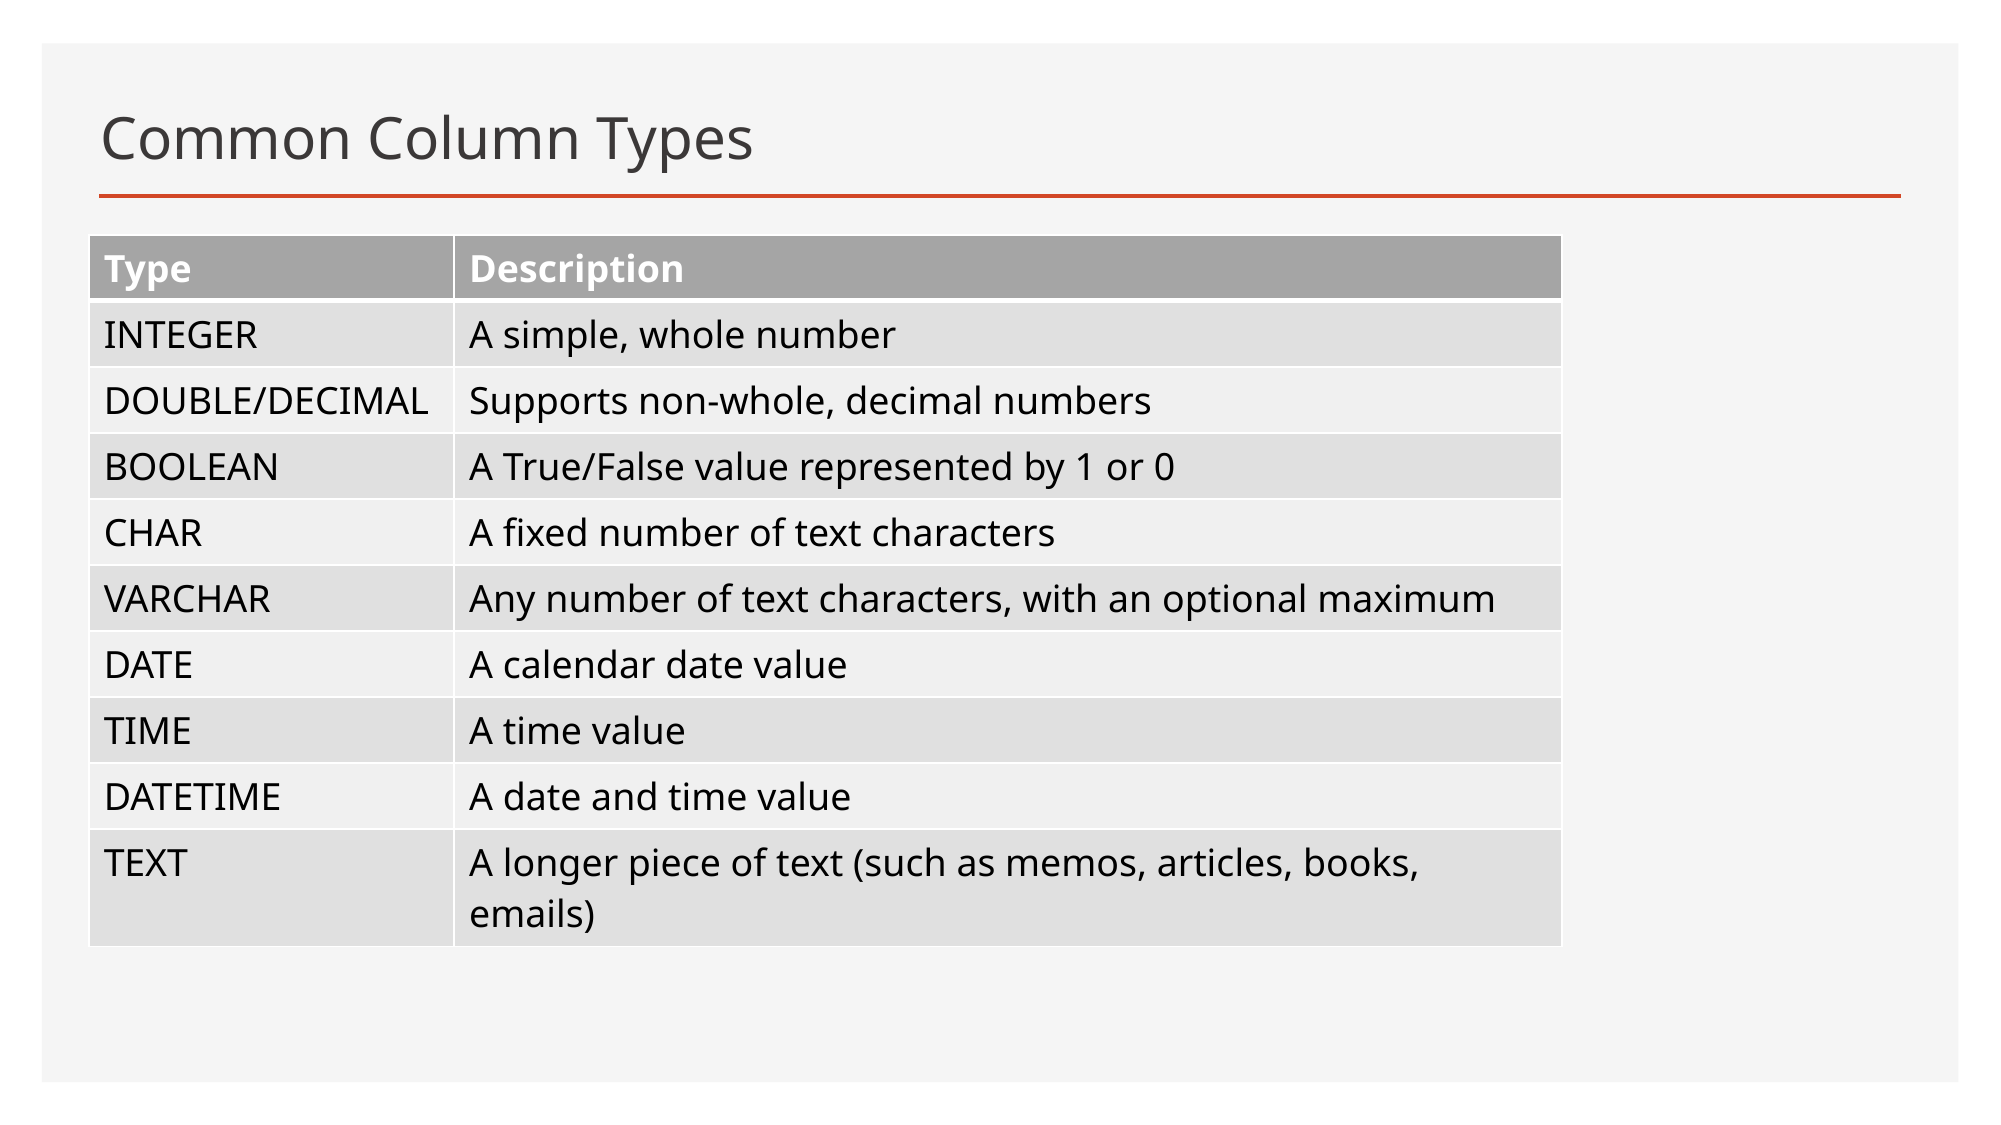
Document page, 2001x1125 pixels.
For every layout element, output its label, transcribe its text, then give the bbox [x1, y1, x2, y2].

table_cell A fixed number of text characters [455, 500, 1561, 564]
table_cell VARCHAR [90, 566, 453, 630]
table_cell INTEGER [90, 303, 453, 366]
table_cell DATE [90, 632, 453, 696]
table_cell BOOLEAN [90, 434, 453, 498]
title Common Column Types [85, 73, 1089, 179]
table_header Description [455, 236, 1561, 298]
table_cell A calendar date value [455, 632, 1561, 696]
table_cell DOUBLE/DECIMAL [90, 368, 453, 432]
table_cell A True/False value represented by 1 or 0 [455, 434, 1561, 498]
table_cell TEXT [90, 830, 453, 946]
table_cell DATETIME [90, 764, 453, 828]
table_cell Any number of text characters, with an optional maximum [455, 566, 1561, 630]
table_cell A time value [455, 698, 1561, 762]
table_cell Supports non-whole, decimal numbers [455, 368, 1561, 432]
table_cell CHAR [90, 500, 453, 564]
table_header Type [90, 236, 453, 298]
table_cell A longer piece of text (such as memos, articles, books, emails) [455, 830, 1561, 946]
table_cell TIME [90, 698, 453, 762]
table_cell A date and time value [455, 764, 1561, 828]
table_cell A simple, whole number [455, 303, 1561, 366]
